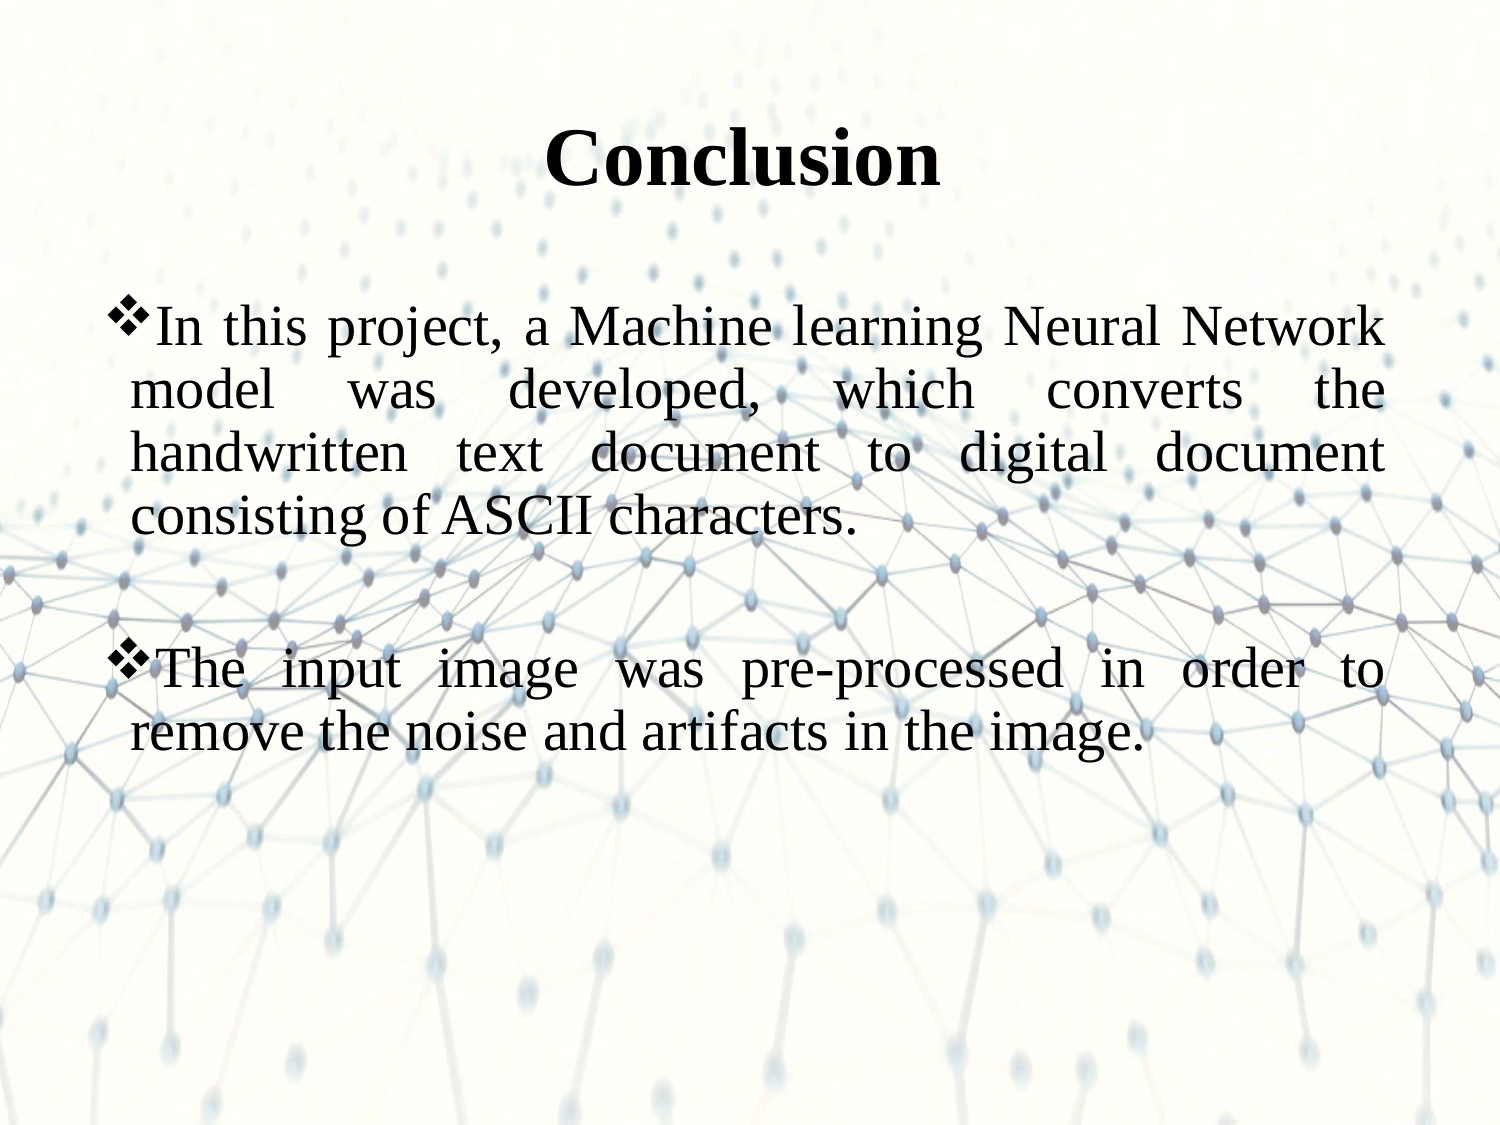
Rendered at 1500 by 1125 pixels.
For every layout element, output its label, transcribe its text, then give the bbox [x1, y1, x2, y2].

list In this project, a Machine learning Neural Network model was developed, which converts the handwritten text document to digital document consisting of ASCII characters. The input image was pre-processed in order to remove the noise and artifacts in the image. [87, 287, 1402, 1038]
title Conclusion [23, 105, 1463, 211]
